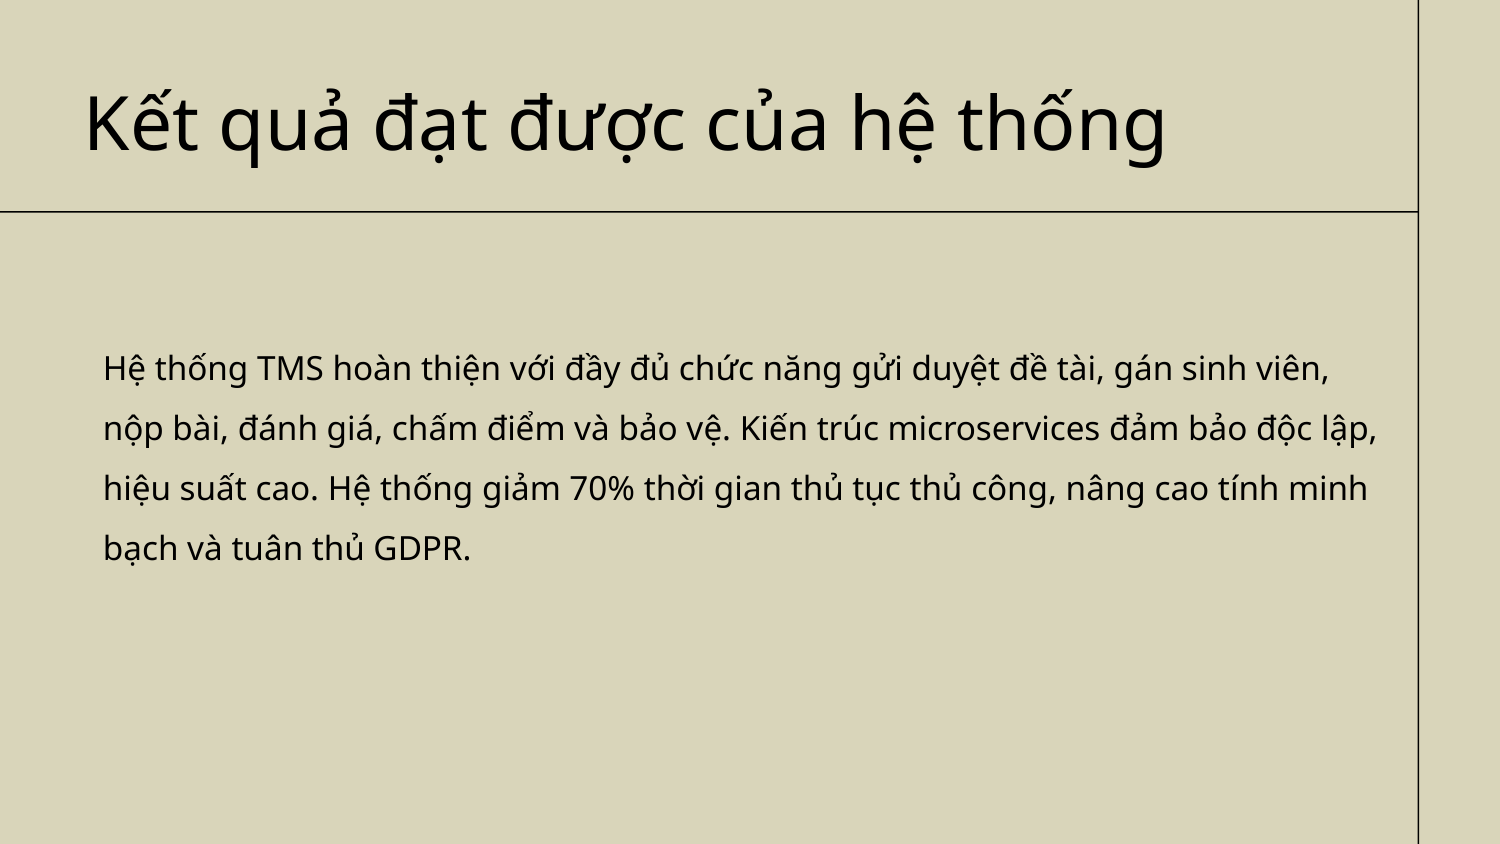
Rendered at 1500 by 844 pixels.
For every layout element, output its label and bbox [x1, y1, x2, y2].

text_box [0, 0, 1419, 844]
